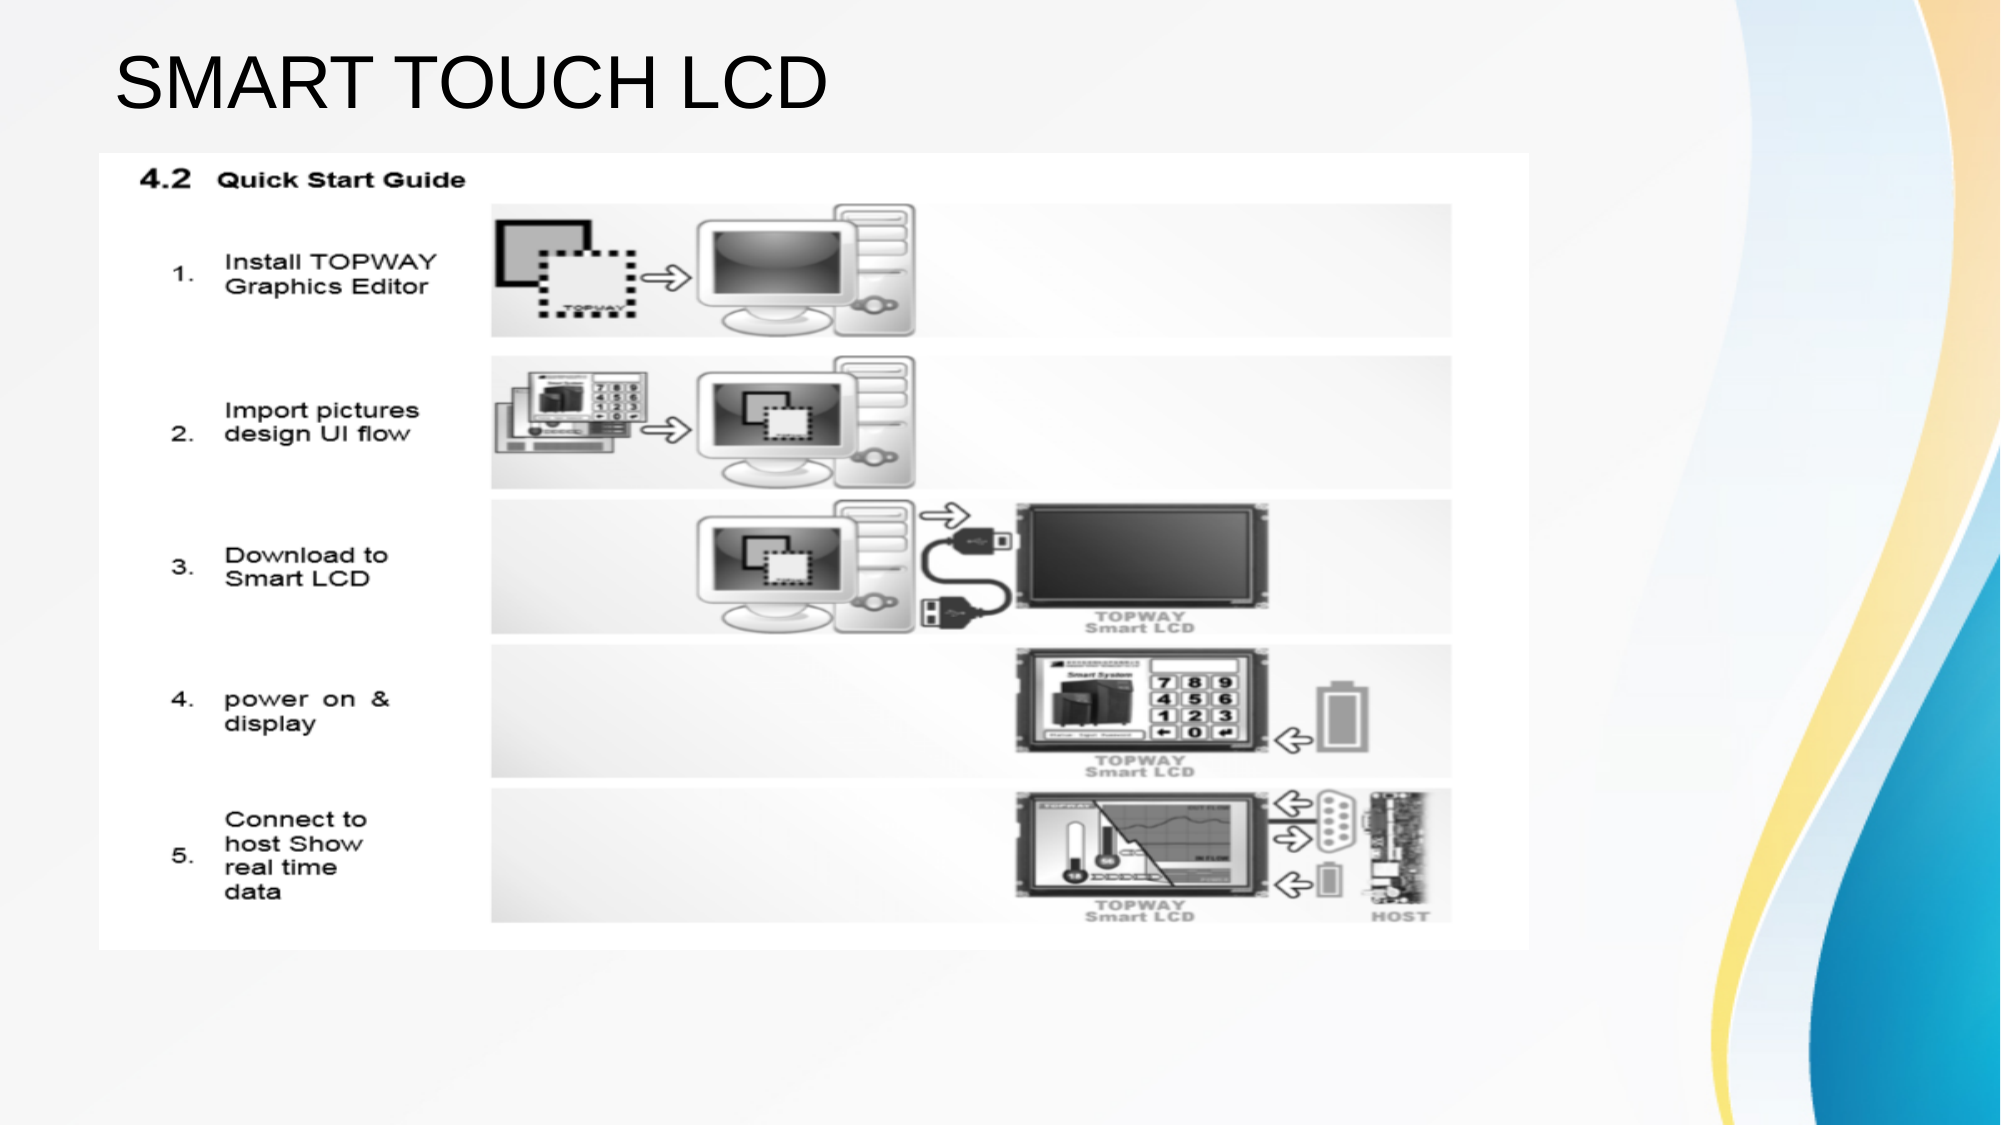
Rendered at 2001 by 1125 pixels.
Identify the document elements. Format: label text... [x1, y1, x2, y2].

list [99, 153, 1529, 950]
title SMART TOUCH LCD [99, 30, 1901, 127]
picture [0, 0, 2001, 1125]
